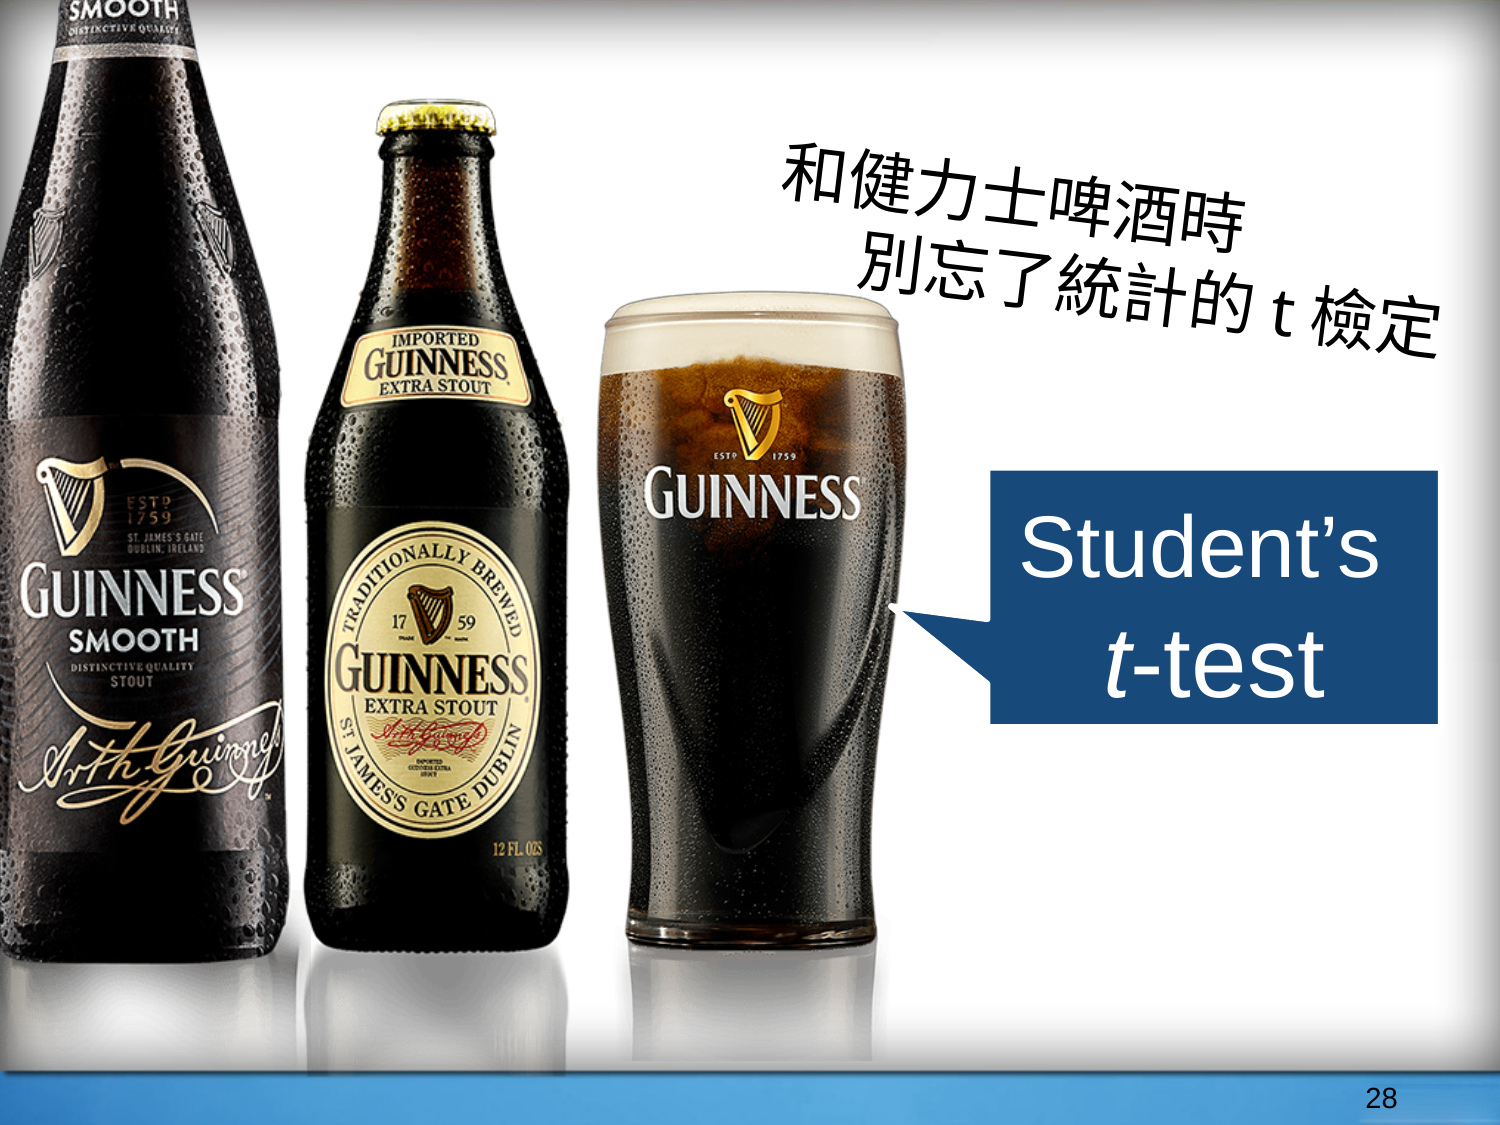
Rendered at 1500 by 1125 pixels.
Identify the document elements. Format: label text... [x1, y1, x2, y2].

picture [0, 0, 1500, 1125]
title 和健力士啤酒時 別忘了統計的t檢定 [587, 81, 1476, 393]
text_box Student’s t-test [960, 467, 1441, 728]
slide_number ‹#› [1350, 1074, 1488, 1118]
